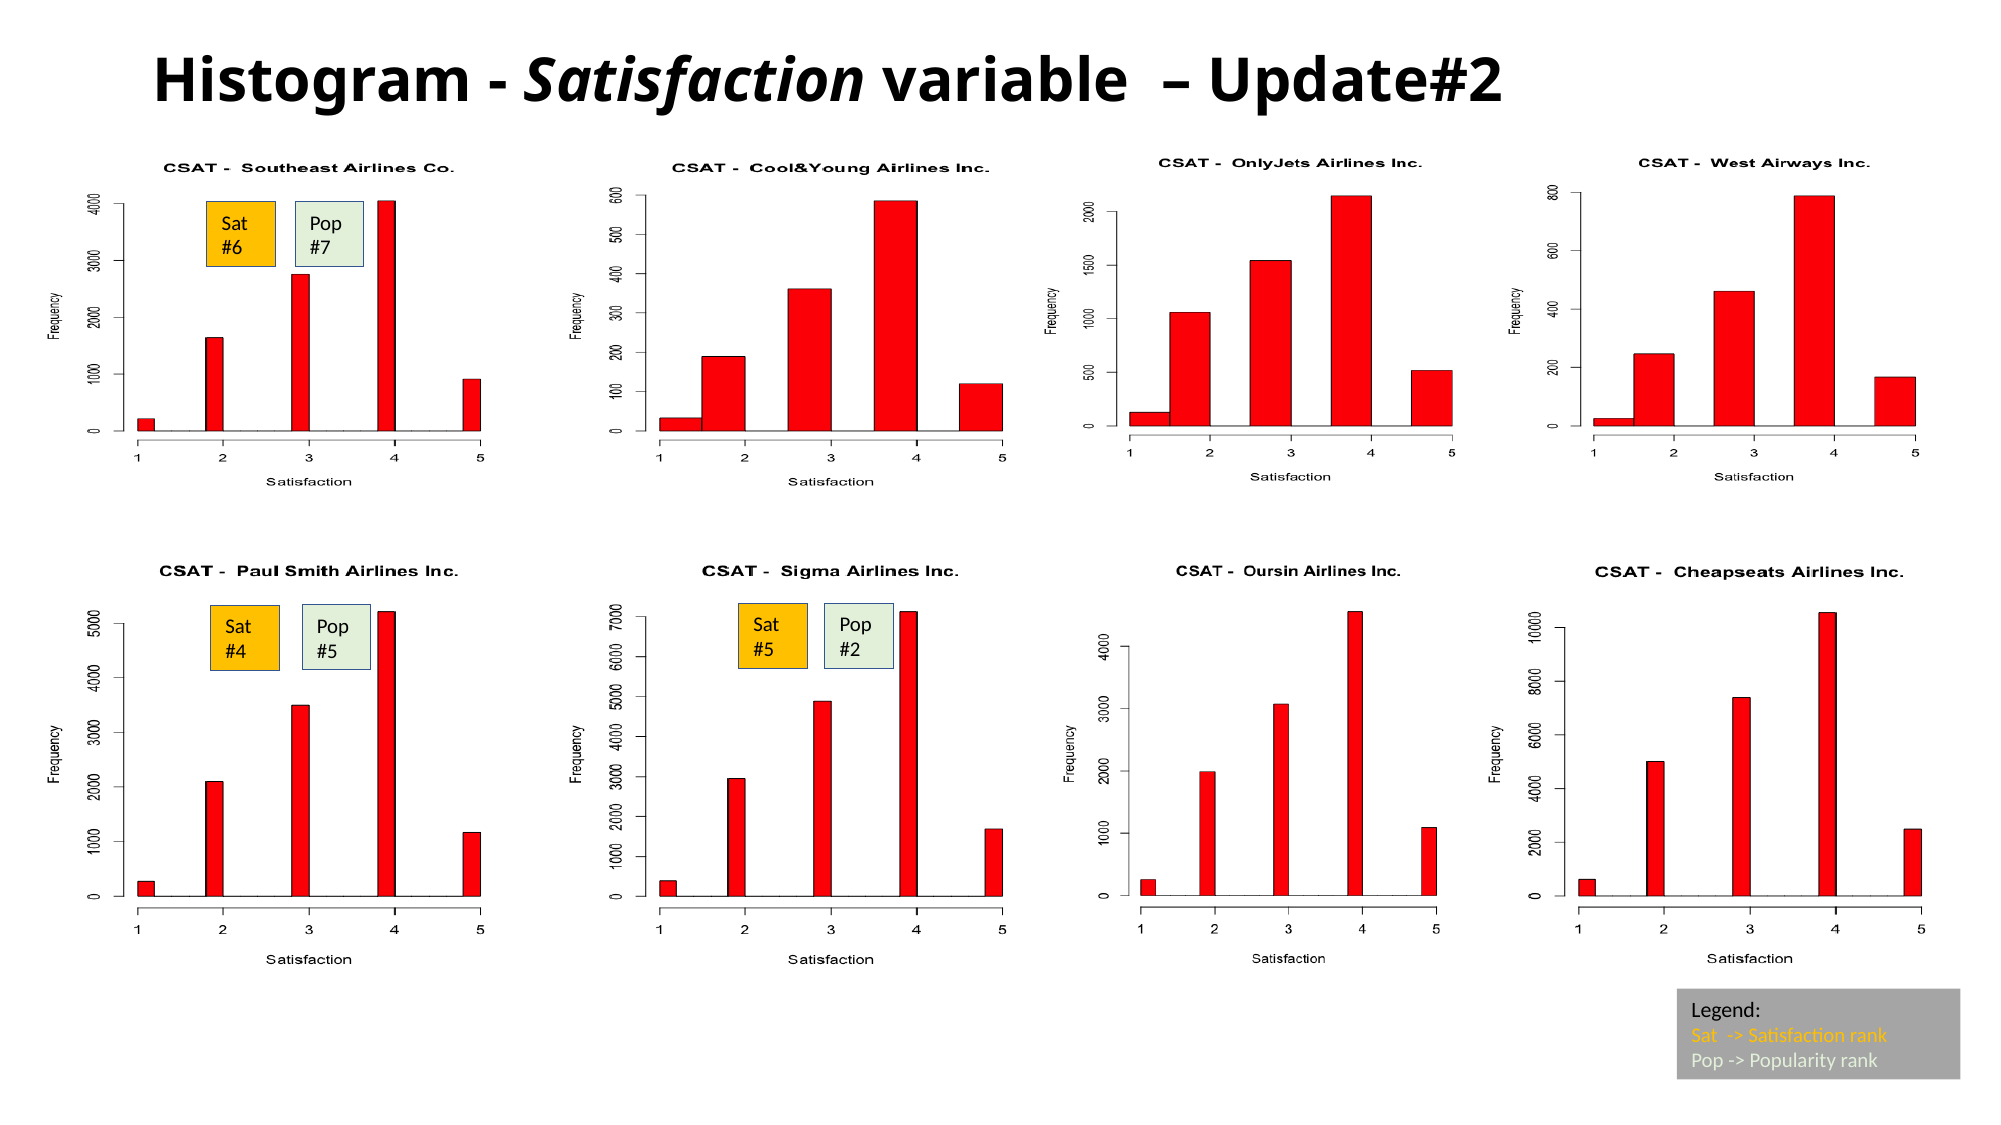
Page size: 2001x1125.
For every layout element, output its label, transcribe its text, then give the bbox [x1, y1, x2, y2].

picture [564, 540, 1978, 982]
picture [42, 143, 537, 500]
picture [564, 138, 1967, 500]
picture [42, 540, 537, 982]
text_box Legend: Sat -> Satisfaction rank Pop -> Popularity rank [1676, 988, 1961, 1080]
title Histogram - Satisfaction variable – Update#2 [137, 21, 1819, 144]
